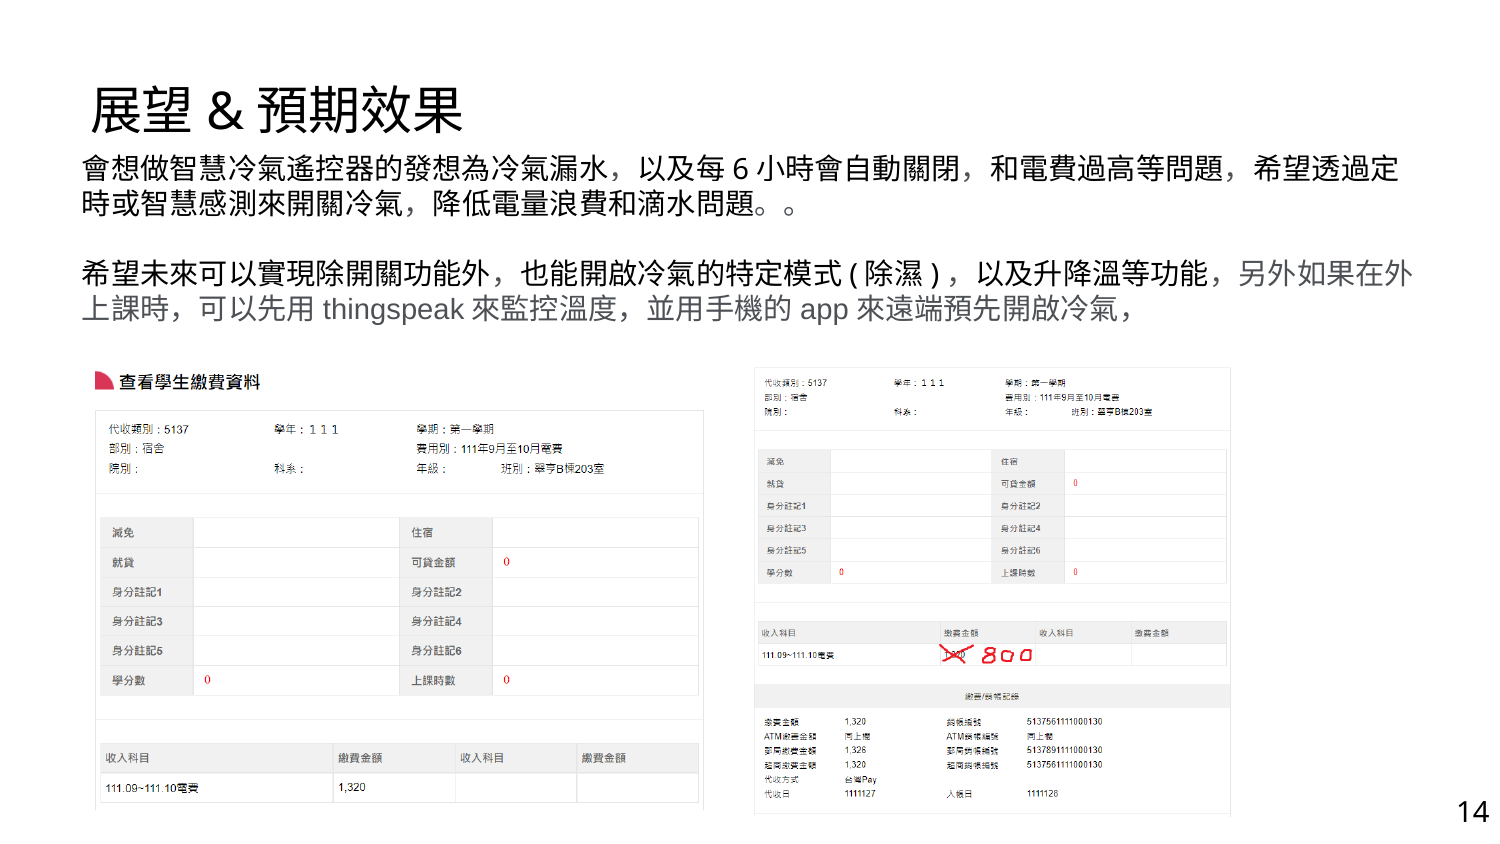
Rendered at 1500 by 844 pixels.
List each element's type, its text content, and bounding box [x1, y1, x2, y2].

text_box 會想做智慧冷氣遙控器的發想為冷氣漏水，以及每6小時會自動關閉，和電費過高等問題，希望透過定時或智慧感測來開關冷氣，降低電量浪費和滴水問題。。 希望未來可以實現除開關功能外，也能開啟冷氣的特定模式(除濕)，以及升降溫等功能，另外如果在外上課時，可以先用thingspeak來監控溫度，並用手機的app來遠端預先開啟冷氣， [66, 135, 1433, 341]
text_box 14 [1441, 778, 1500, 843]
picture [751, 364, 1233, 817]
title 展望&預期效果 [75, 62, 1425, 135]
picture [84, 358, 714, 811]
